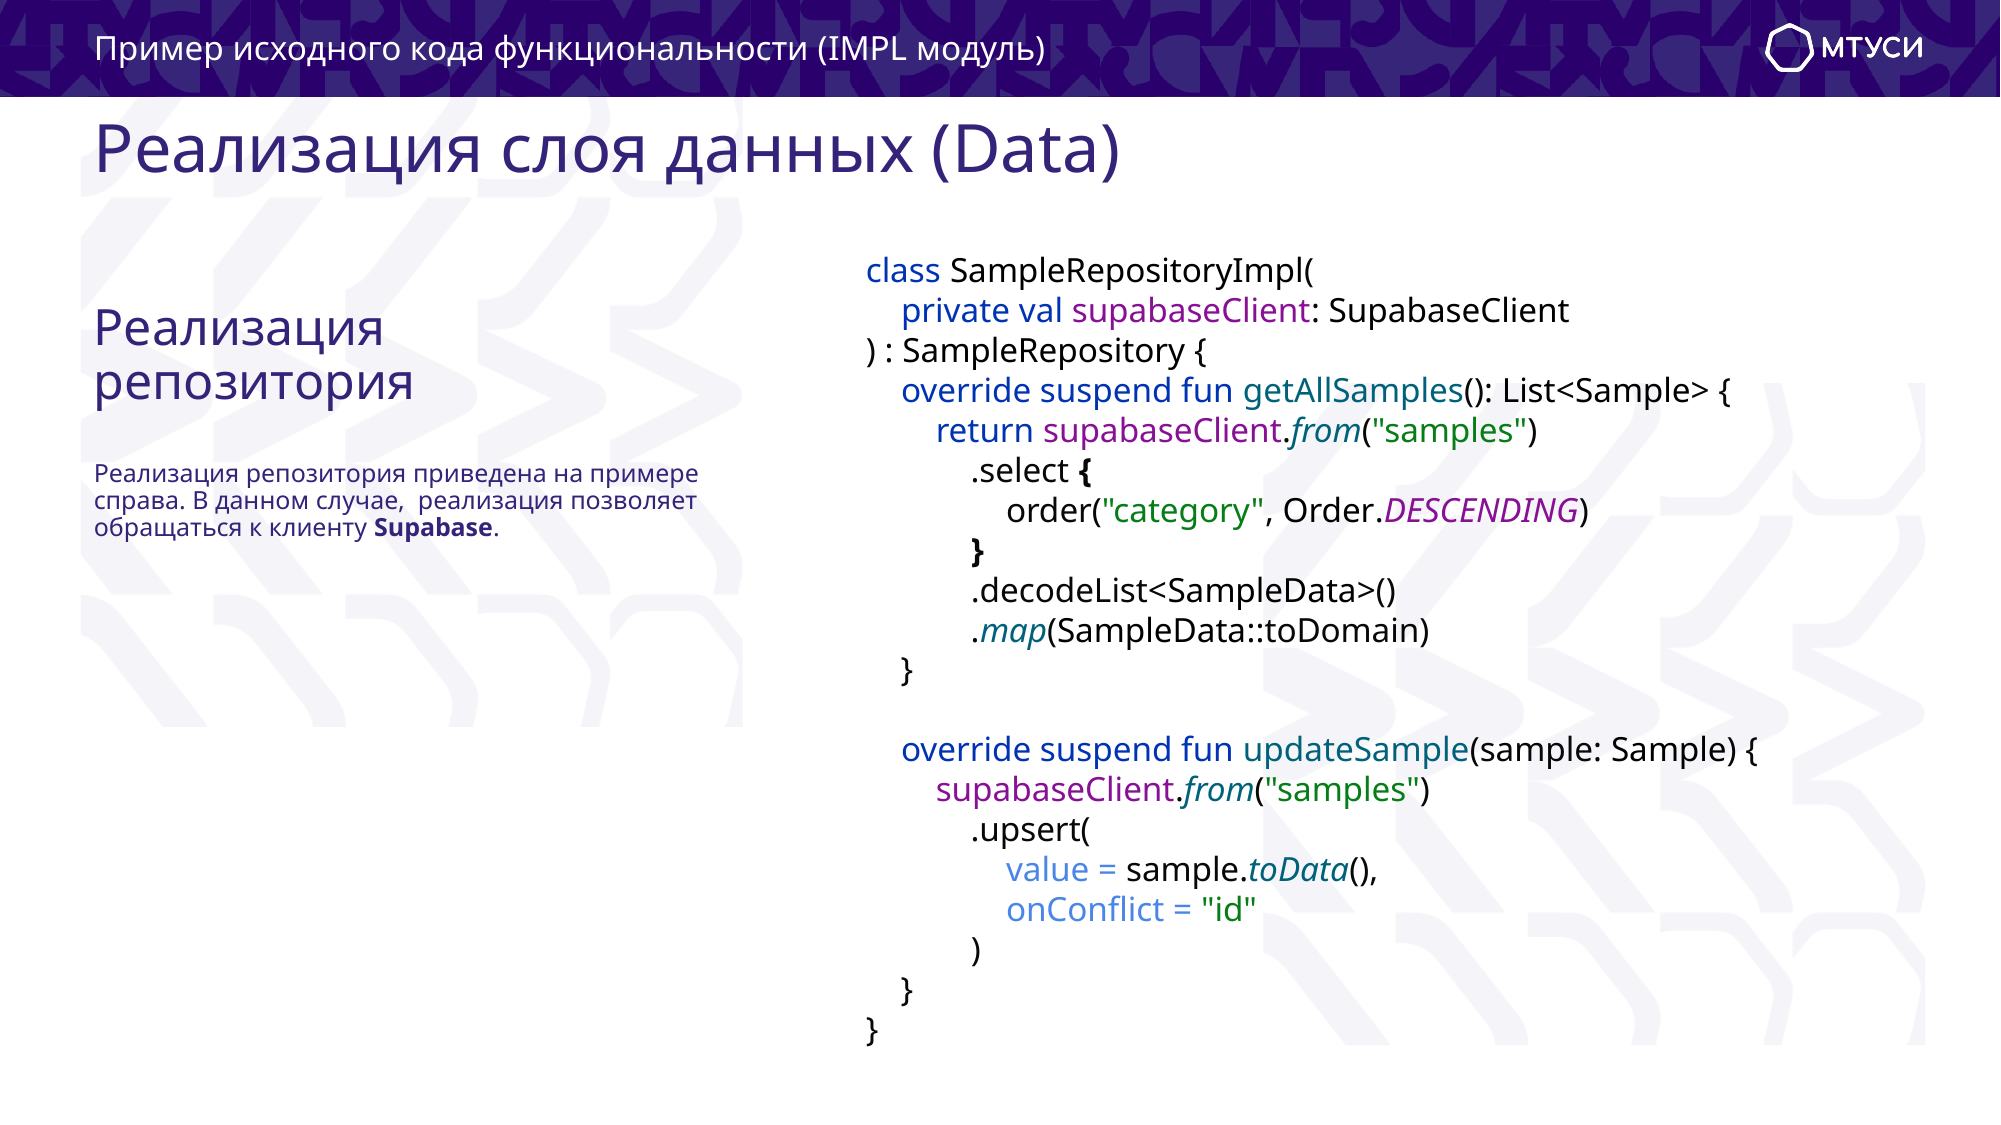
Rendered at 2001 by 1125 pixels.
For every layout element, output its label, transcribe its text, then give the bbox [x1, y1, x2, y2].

title Реализация слоя данных (Data) [78, 98, 1921, 286]
text_box class SampleRepositoryImpl( private val supabaseClient: SupabaseClient ) : SampleRepository { override suspend fun getAllSamples(): List<Sample> { return supabaseClient.from("samples") .select { order("category", Order.DESCENDING) } .decodeList<SampleData>() .map(SampleData::toDomain) } override suspend fun updateSample(sample: Sample) { supabaseClient.from("samples") .upsert( value = sample.toData(), onConflict = "id" ) } } [851, 242, 1852, 1056]
list Реализация репозитория приведена на примере справа. В данном случае, реализация позволяет обращаться к клиенту Supabase. [78, 453, 718, 901]
picture [0, 0, 2000, 1111]
list Пример исходного кода функциональности (IMPL модуль) [78, 24, 1710, 70]
list Реализация репозитория [78, 294, 718, 435]
